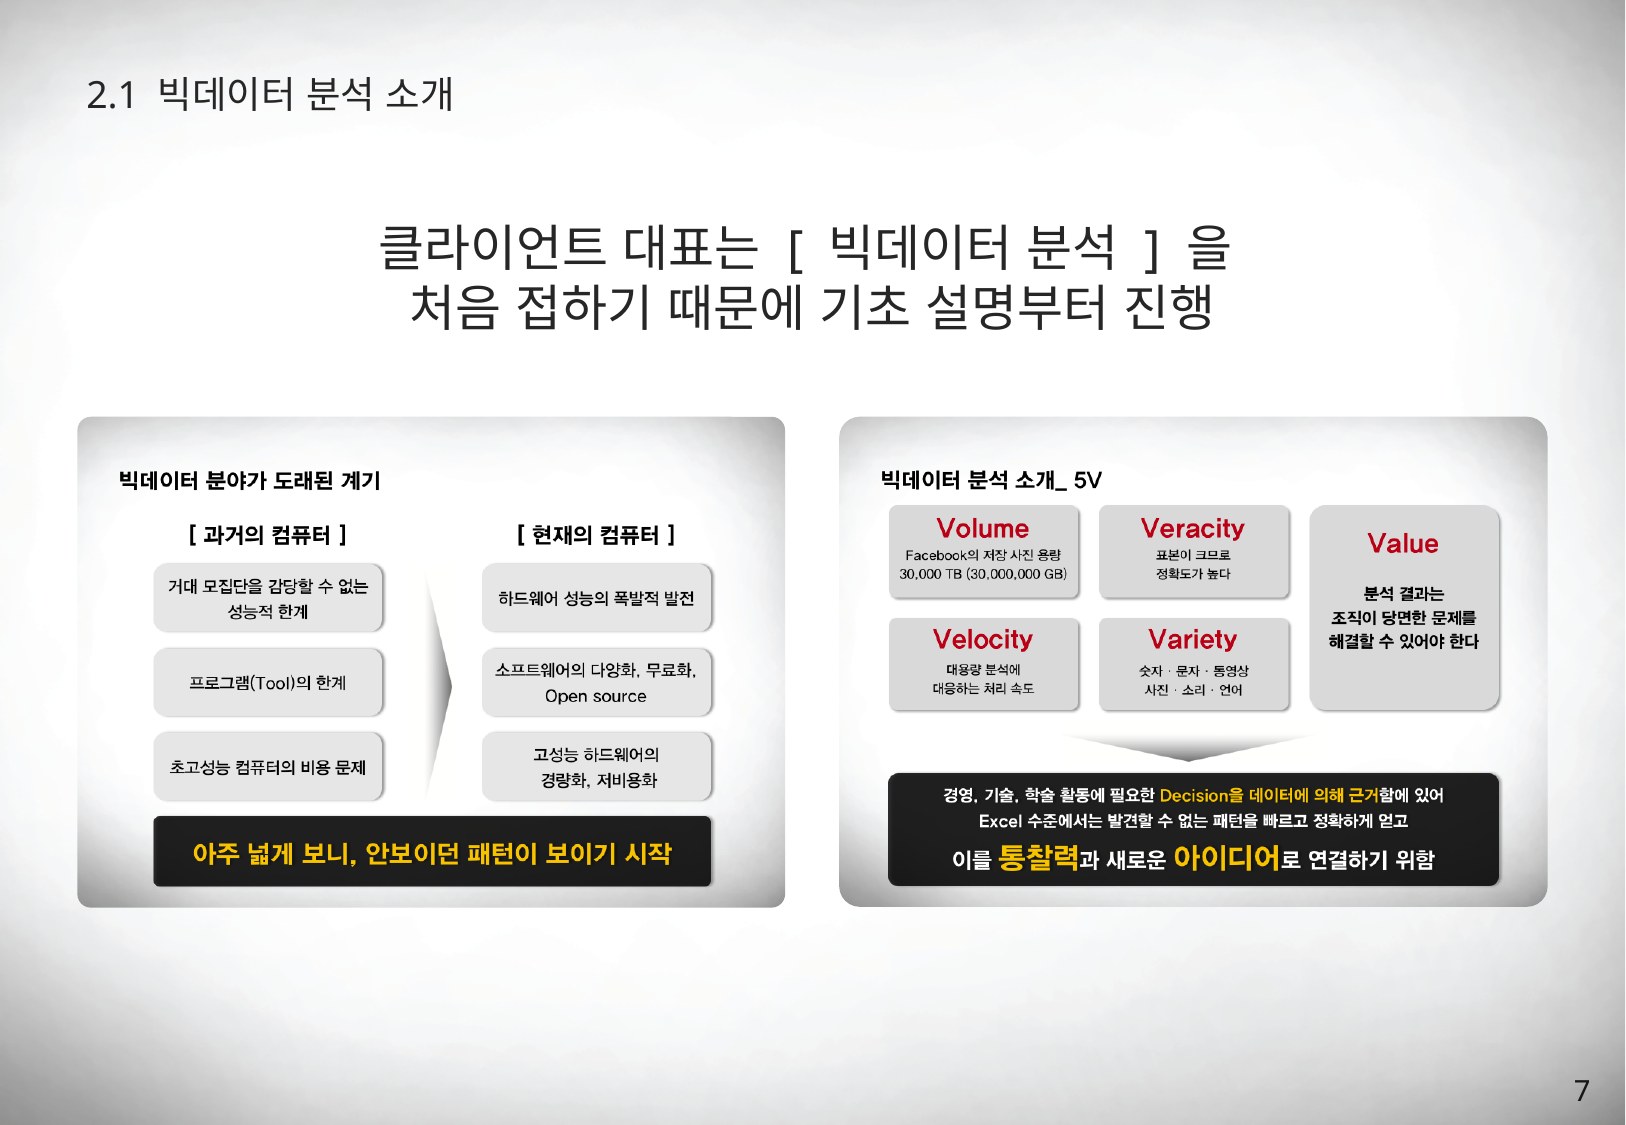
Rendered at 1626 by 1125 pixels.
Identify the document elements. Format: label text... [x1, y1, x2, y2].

text_box 7 [1559, 1065, 1606, 1115]
text_box 2.1 빅데이터 분석 소개 [71, 63, 829, 124]
text_box 클라이언트 대표는 [ 빅데이터 분석 ] 을 처음 접하기 때문에 기초 설명부터 진행 [0, 208, 1625, 344]
picture [0, 0, 1626, 1125]
